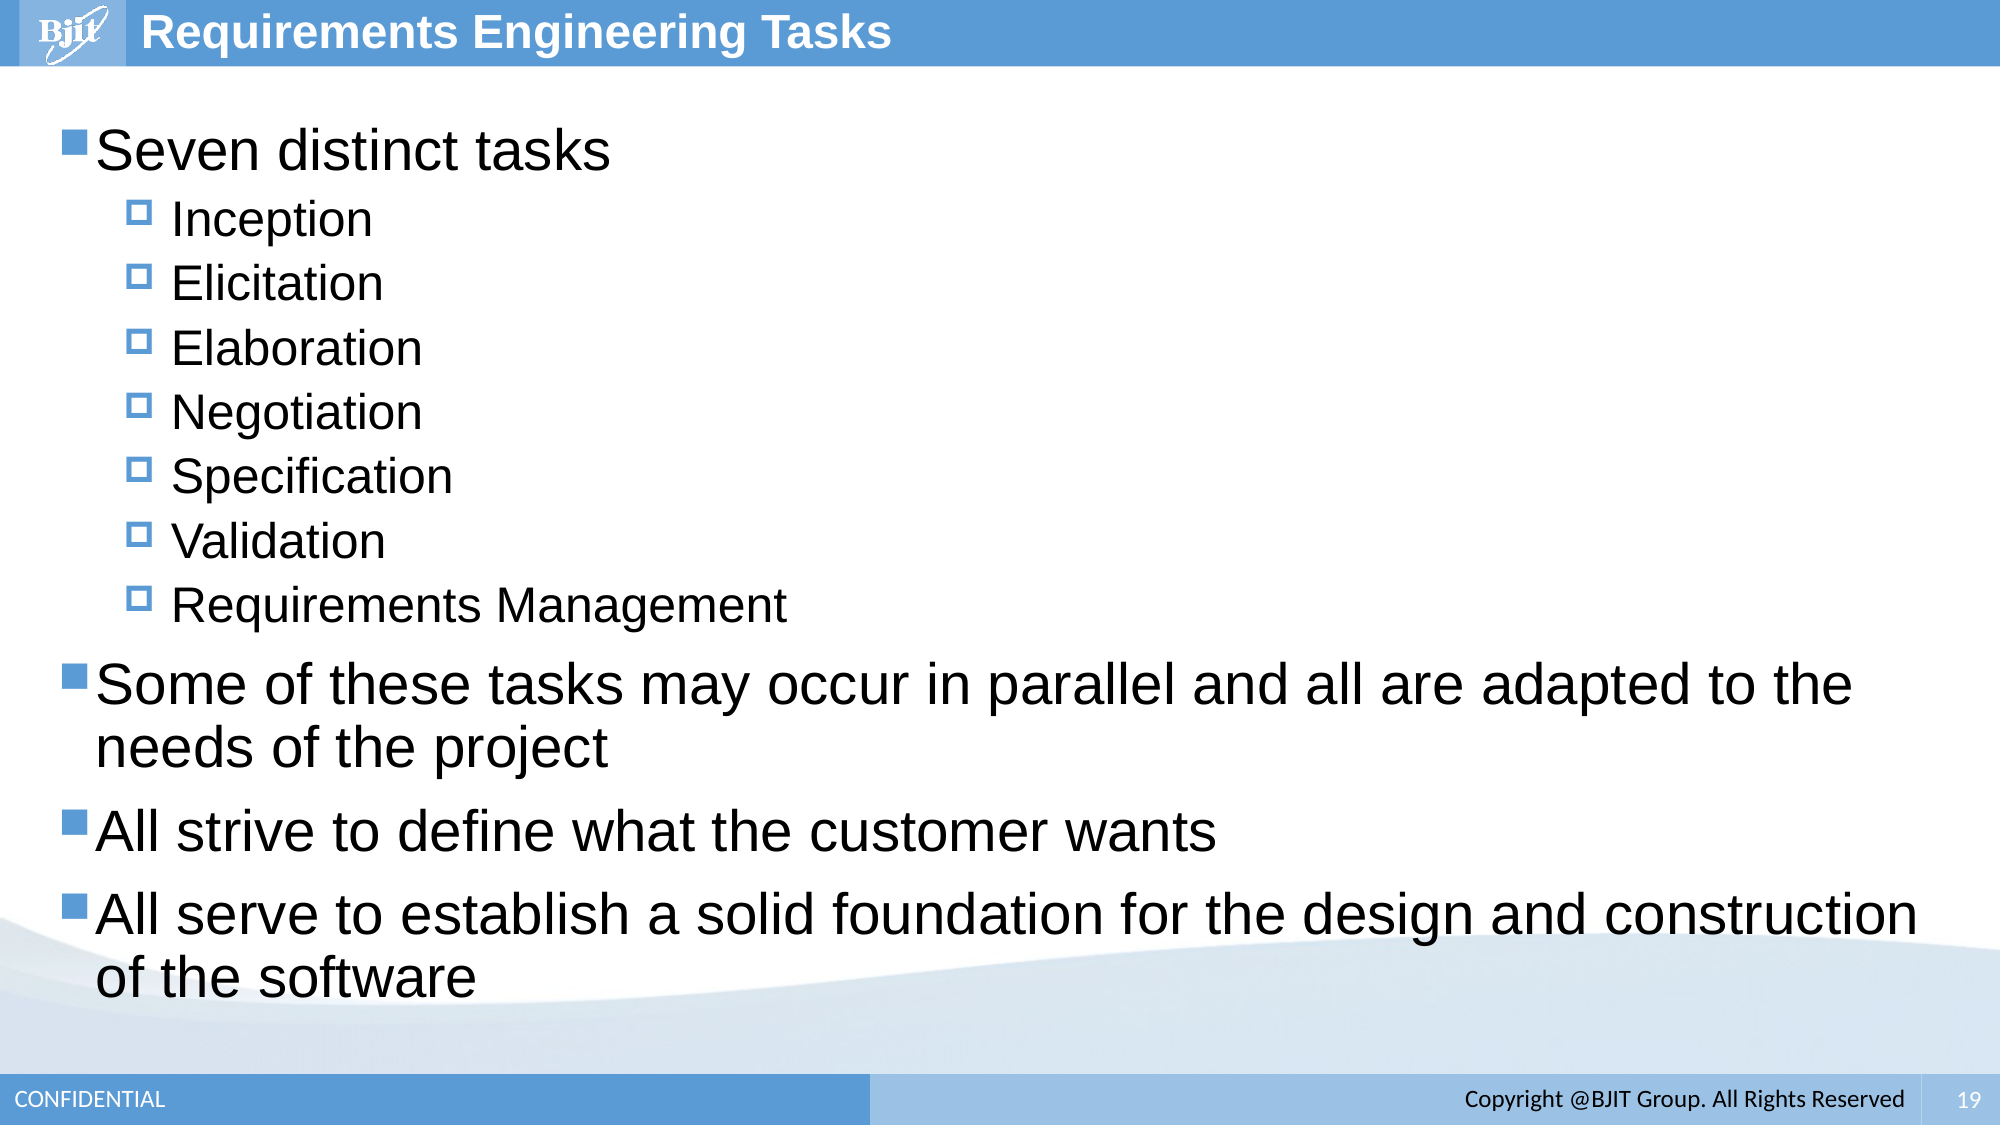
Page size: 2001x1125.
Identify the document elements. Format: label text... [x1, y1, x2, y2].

picture [0, 645, 2000, 1074]
picture [37, 0, 110, 71]
list Seven distinct tasks Inception Elicitation Elaboration Negotiation Specification Validation Requirements Management Some of these tasks may occur in parallel and all are adapted to the needs of the project All strive to define what the customer wants All serve to establish a solid foundation for the design and construction of the software [43, 112, 1957, 1047]
title Requirements Engineering Tasks [125, 0, 1923, 67]
